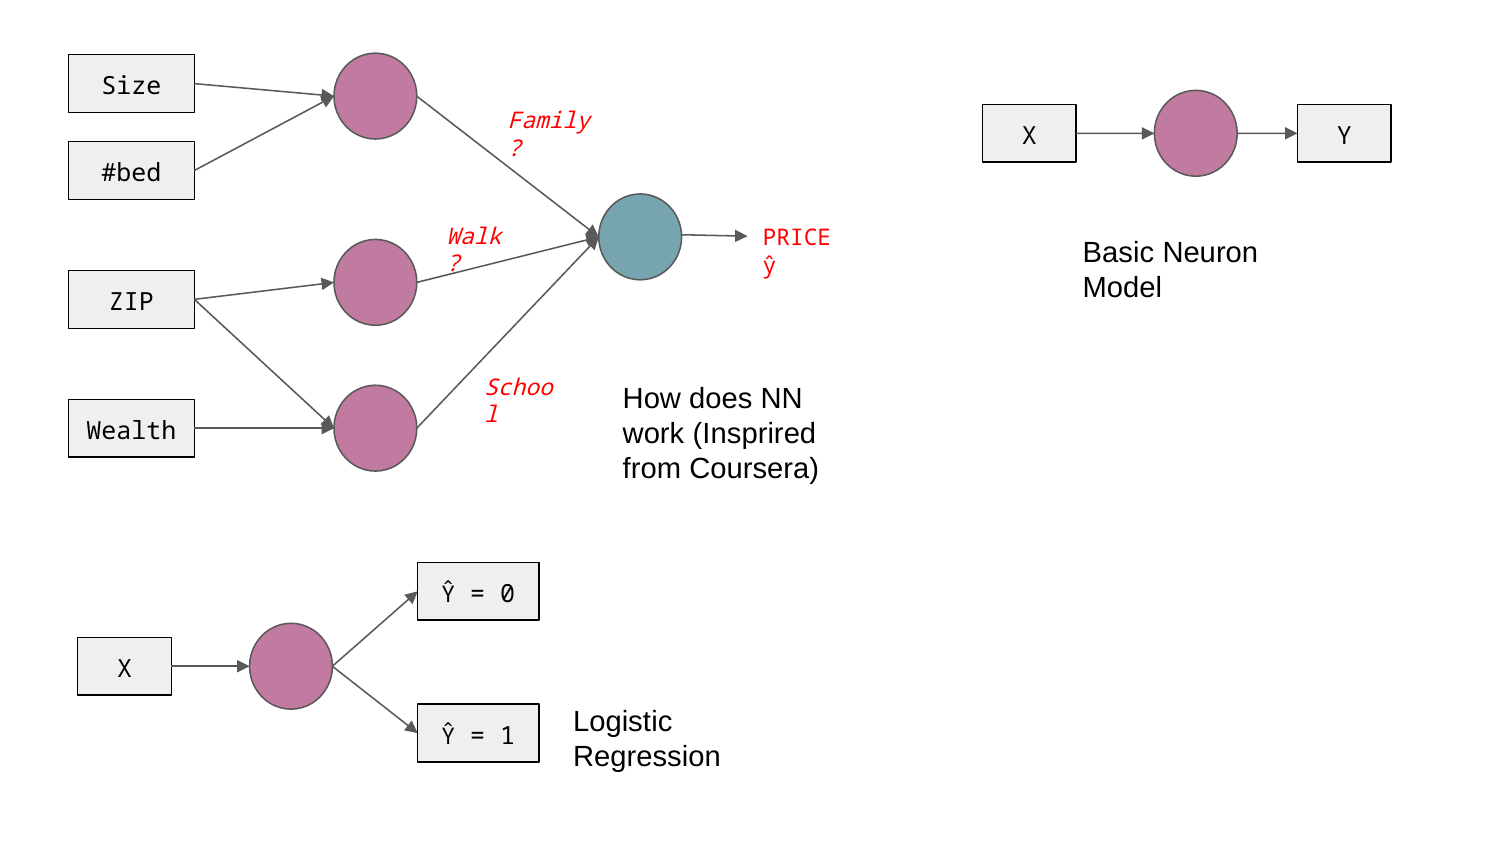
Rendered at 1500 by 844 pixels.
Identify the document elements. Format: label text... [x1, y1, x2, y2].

text_box [334, 239, 411, 326]
text_box Ŷ = 1 [417, 704, 539, 763]
text_box How does NN work (Insprired from Coursera) [607, 364, 848, 448]
text_box X [77, 637, 172, 696]
text_box [334, 385, 417, 472]
text_box ZIP [68, 270, 195, 329]
text_box Family? [492, 91, 619, 149]
text_box [249, 623, 327, 710]
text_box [194, 95, 335, 171]
text_box Logistic Regression [558, 687, 798, 771]
text_box X [982, 104, 1077, 163]
text_box [603, 193, 682, 280]
text_box Basic Neuron Model [1067, 217, 1308, 302]
text_box Ŷ = 0 [417, 562, 539, 621]
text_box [332, 590, 418, 665]
text_box PRICE ŷ [747, 207, 874, 266]
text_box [194, 83, 335, 95]
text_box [194, 282, 335, 299]
text_box [1154, 90, 1238, 177]
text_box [194, 299, 335, 429]
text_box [332, 665, 418, 734]
text_box Size [68, 54, 195, 113]
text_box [416, 236, 600, 429]
text_box #bed [68, 141, 195, 200]
text_box Y [1297, 104, 1392, 163]
text_box Wealth [68, 399, 195, 458]
text_box [336, 53, 417, 140]
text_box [416, 95, 600, 235]
